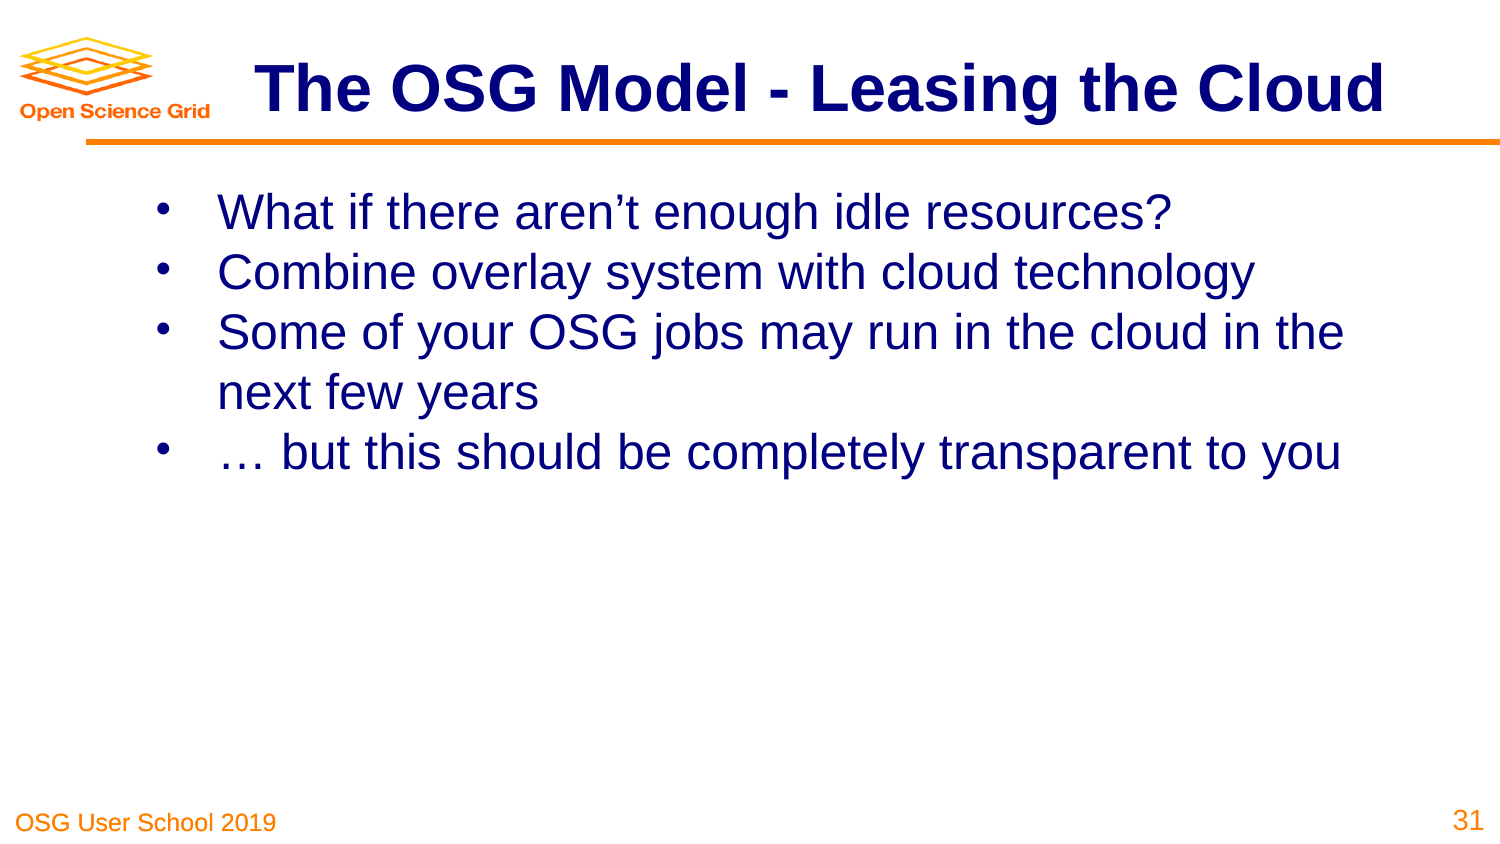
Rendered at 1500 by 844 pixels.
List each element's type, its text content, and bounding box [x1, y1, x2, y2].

list What if there aren’t enough idle resources? Combine overlay system with cloud technology Some of your OSG jobs may run in the cloud in the next few years … but this should be completely transparent to you [127, 164, 1403, 741]
picture [0, 20, 201, 134]
title The OSG Model - Leasing the Cloud [201, 14, 1441, 155]
slide_number ‹#› [1431, 787, 1500, 844]
